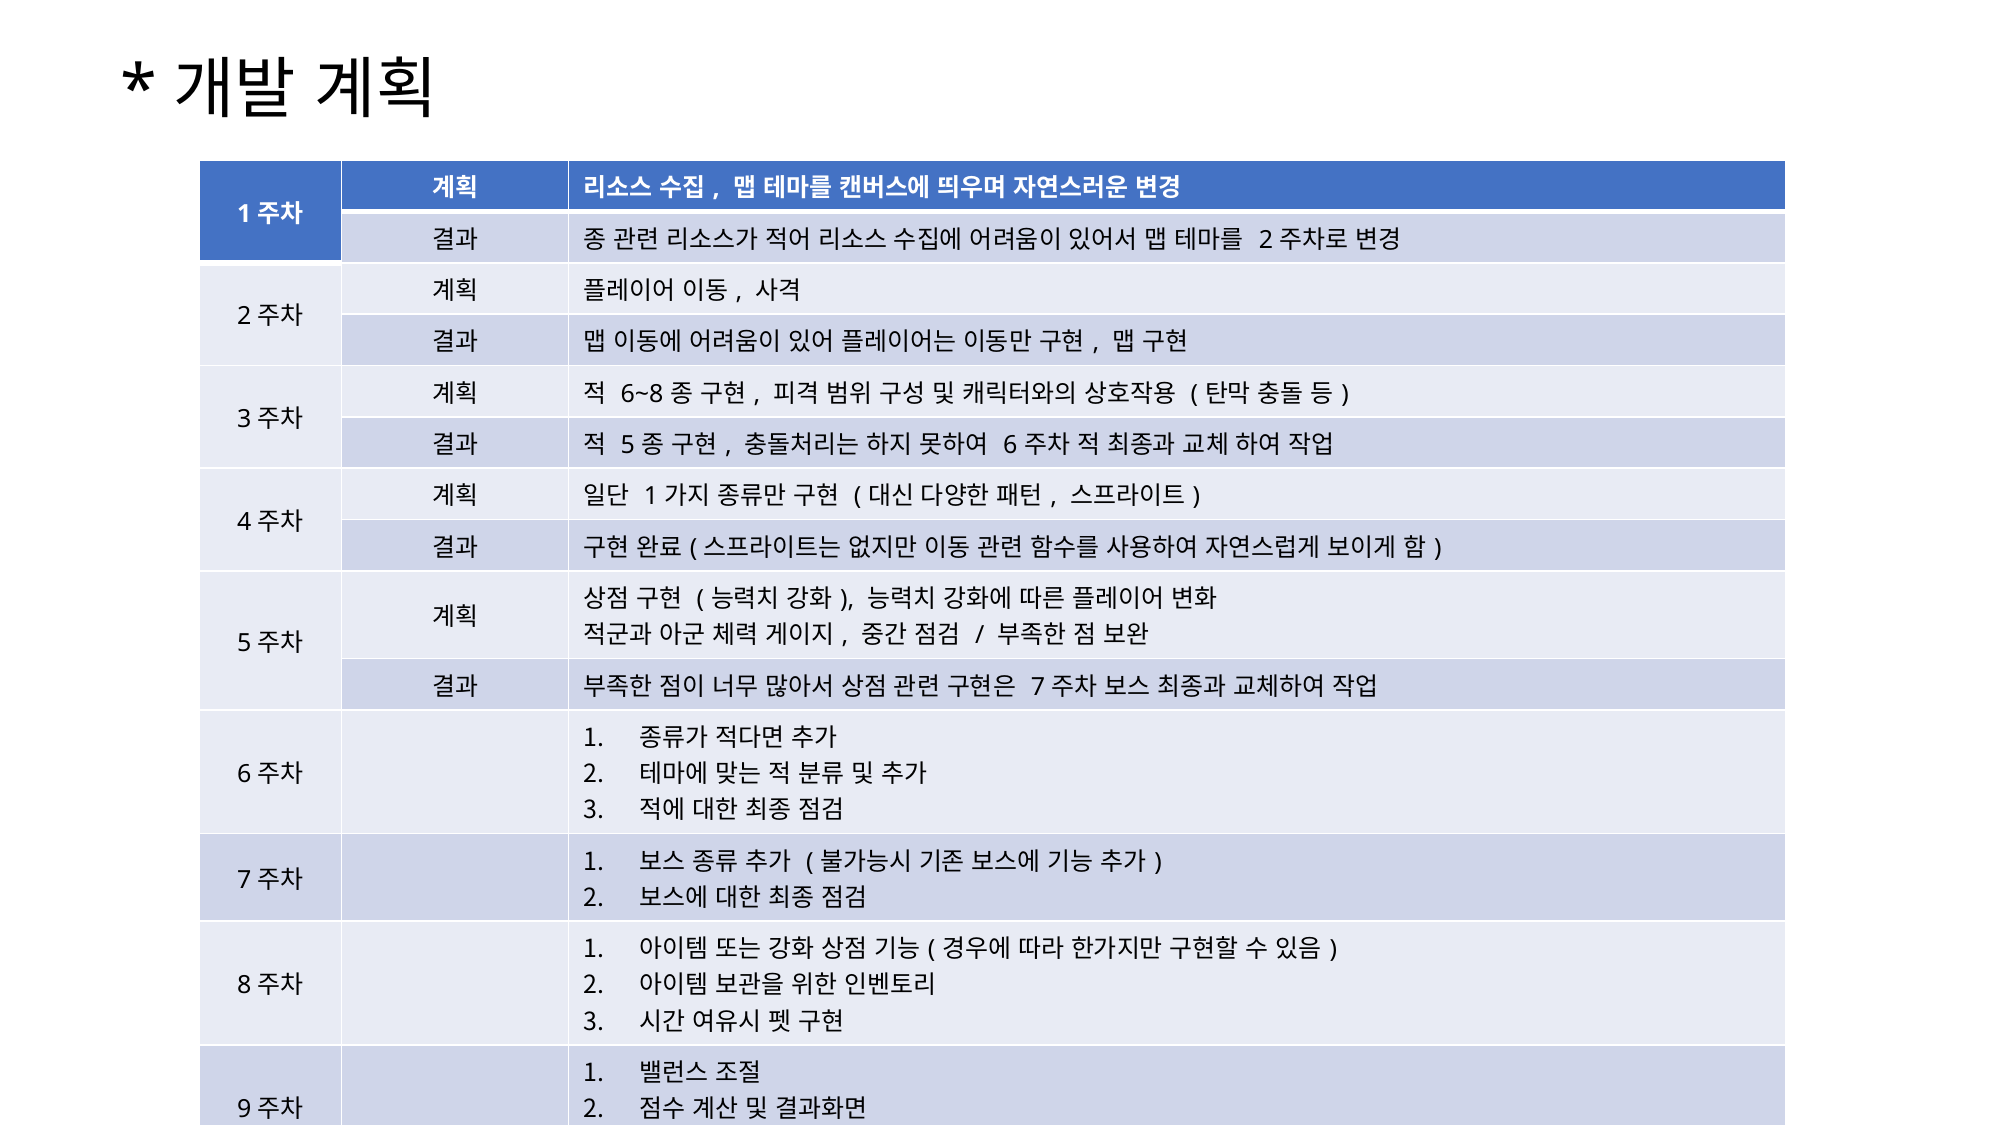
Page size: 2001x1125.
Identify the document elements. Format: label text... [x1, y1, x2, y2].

table_cell 결과 [342, 659, 568, 709]
table_header 1주차 [200, 161, 341, 260]
table_cell 결과 [342, 520, 568, 570]
table_cell 아이템 또는 강화 상점 기능(경우에 따라 한가지만 구현할 수 있음) 아이템 보관을 위한 인벤토리 시간 여유시 펫 구현 [569, 922, 1785, 1044]
title *개발 계획 [105, 0, 1831, 200]
table_cell 맵 이동에 어려움이 있어 플레이어는 이동만 구현, 맵 구현 [569, 315, 1785, 365]
table_cell 밸런스 조절 점수 계산 및 결과화면 시간 여유시 펫 구현 [569, 1046, 1785, 1125]
table_cell 9주차 [200, 1046, 341, 1125]
table_cell [342, 922, 568, 1044]
table_cell 6주차 [200, 711, 341, 833]
table_cell 적 5종 구현, 충돌처리는 하지 못하여 6주차 적 최종과 교체 하여 작업 [569, 418, 1785, 467]
table_cell 7주차 [200, 834, 341, 920]
table_cell 구현 완료(스프라이트는 없지만 이동 관련 함수를 사용하여 자연스럽게 보이게 함) [569, 520, 1785, 570]
table_cell 계획 [342, 366, 568, 416]
table_cell 일단 1가지 종류만 구현 (대신 다양한 패턴, 스프라이트) [569, 469, 1785, 519]
table_cell 4주차 [200, 469, 341, 570]
table_cell 보스 종류 추가 (불가능시 기존 보스에 기능 추가) 보스에 대한 최종 점검 [569, 834, 1785, 920]
table_cell 5주차 [200, 572, 341, 709]
table_header 리소스 수집, 맵 테마를 캔버스에 띄우며 자연스러운 변경 [569, 161, 1785, 209]
table_cell [342, 711, 568, 833]
table_cell 계획 [342, 264, 568, 313]
table_cell 상점 구현 (능력치 강화), 능력치 강화에 따른 플레이어 변화 적군과 아군 체력 게이지, 중간 점검 / 부족한 점 보완 [569, 572, 1785, 658]
table_cell 종 관련 리소스가 적어 리소스 수집에 어려움이 있어서 맵 테마를 2주차로 변경 [569, 214, 1785, 262]
table_cell 계획 [342, 572, 568, 658]
table_cell 플레이어 이동, 사격 [569, 264, 1785, 313]
table_cell [342, 834, 568, 920]
table_cell 적 6~8종 구현, 피격 범위 구성 및 캐릭터와의 상호작용 (탄막 충돌 등) [569, 366, 1785, 416]
table_cell 3주차 [200, 366, 341, 467]
table_cell 2주차 [200, 266, 341, 365]
table_cell [342, 1046, 568, 1125]
table_cell 8주차 [200, 922, 341, 1044]
table_cell 계획 [342, 469, 568, 519]
table_cell 종류가 적다면 추가 테마에 맞는 적 분류 및 추가 적에 대한 최종 점검 [569, 711, 1785, 833]
table_cell 결과 [342, 315, 568, 365]
table_cell 결과 [342, 214, 568, 262]
table_cell 부족한 점이 너무 많아서 상점 관련 구현은 7주차 보스 최종과 교체하여 작업 [569, 659, 1785, 709]
table_header 계획 [342, 161, 568, 209]
table_cell 결과 [342, 418, 568, 467]
